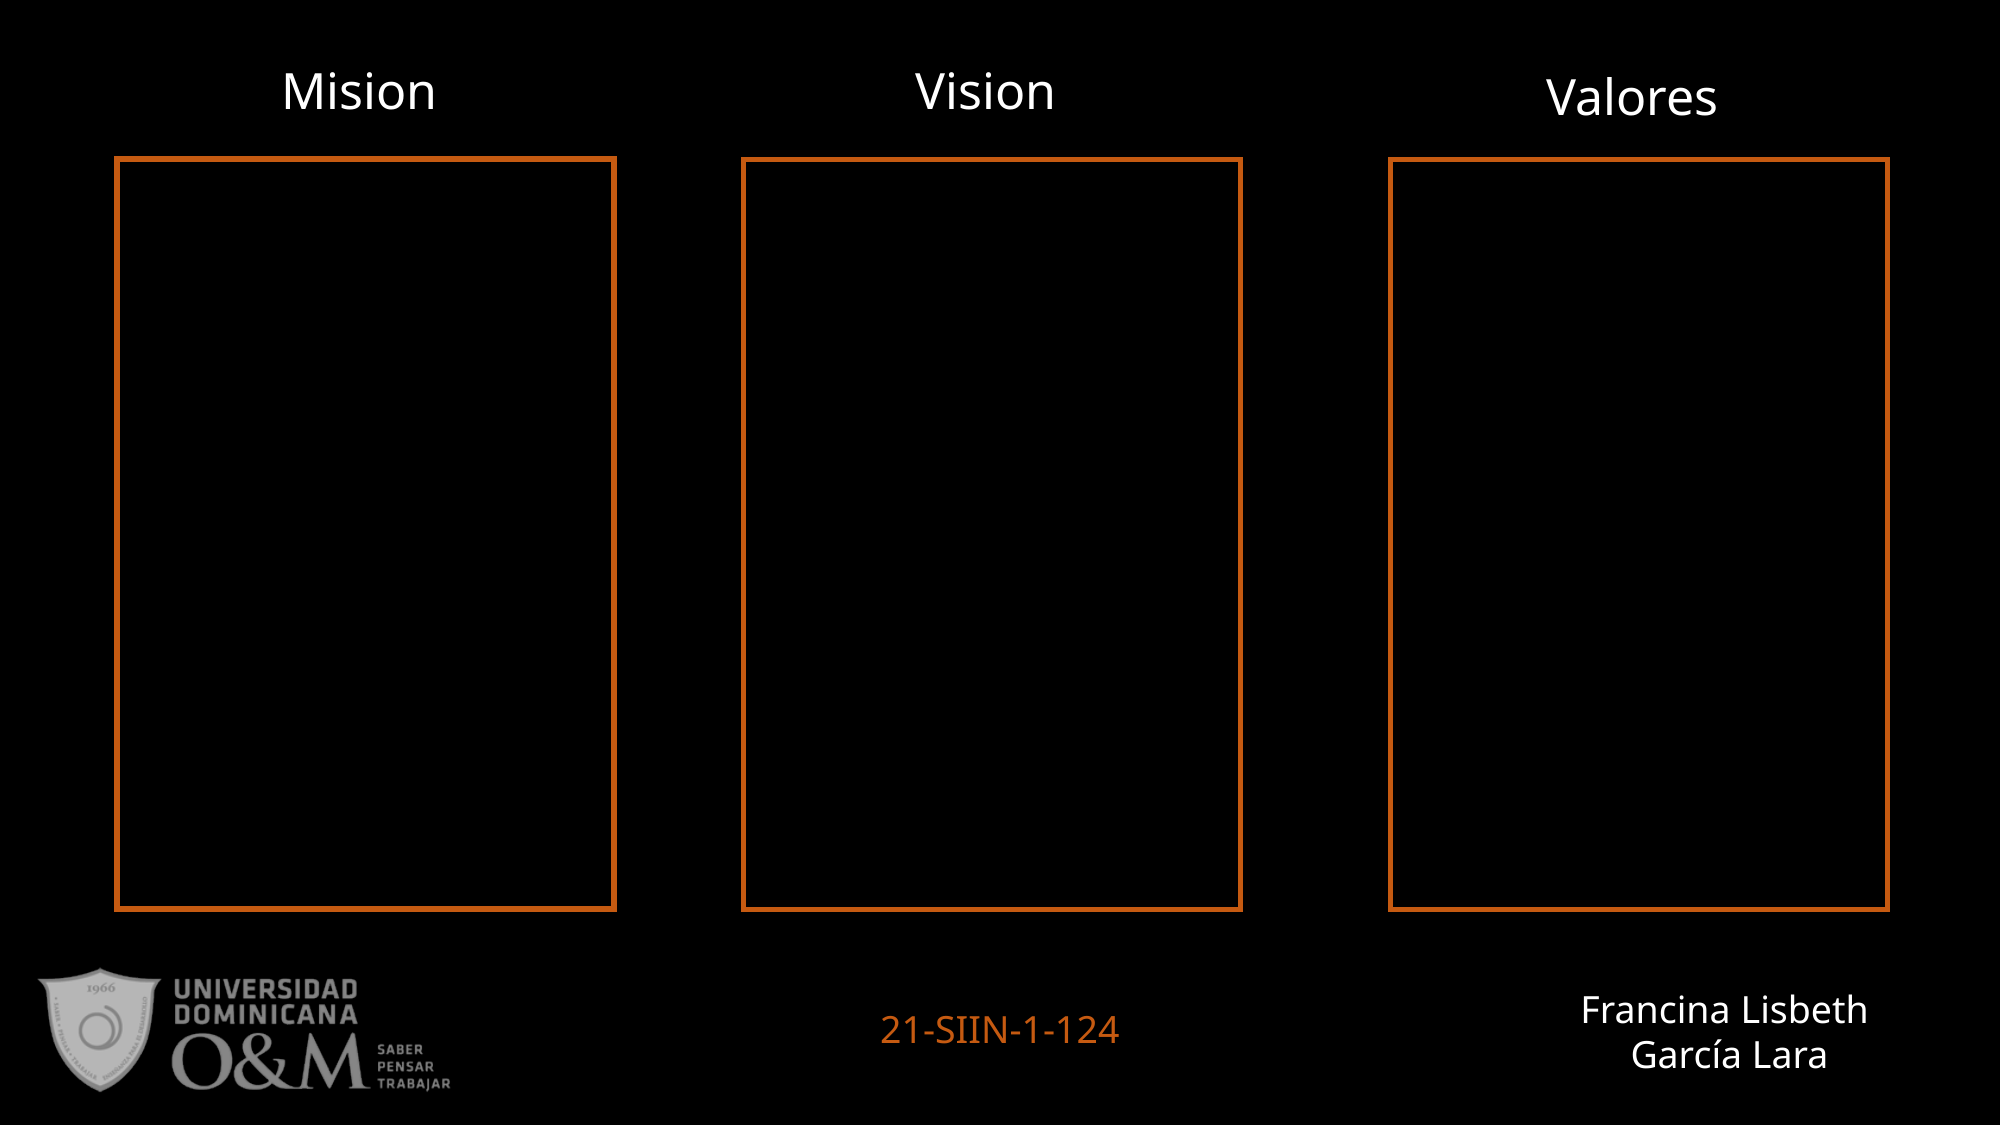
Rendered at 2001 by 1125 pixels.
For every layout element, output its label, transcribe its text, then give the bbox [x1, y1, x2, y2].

text_box 21-SIIN-1-124 [852, 998, 1148, 1059]
text_box Francina Lisbeth García Lara [1487, 978, 1972, 1084]
text_box [116, 158, 615, 910]
text_box Vision [743, 52, 1228, 127]
text_box [1390, 158, 1888, 910]
picture [36, 966, 452, 1096]
text_box Mision [117, 52, 602, 127]
text_box [743, 158, 1242, 910]
text_box Valores [1390, 58, 1875, 133]
